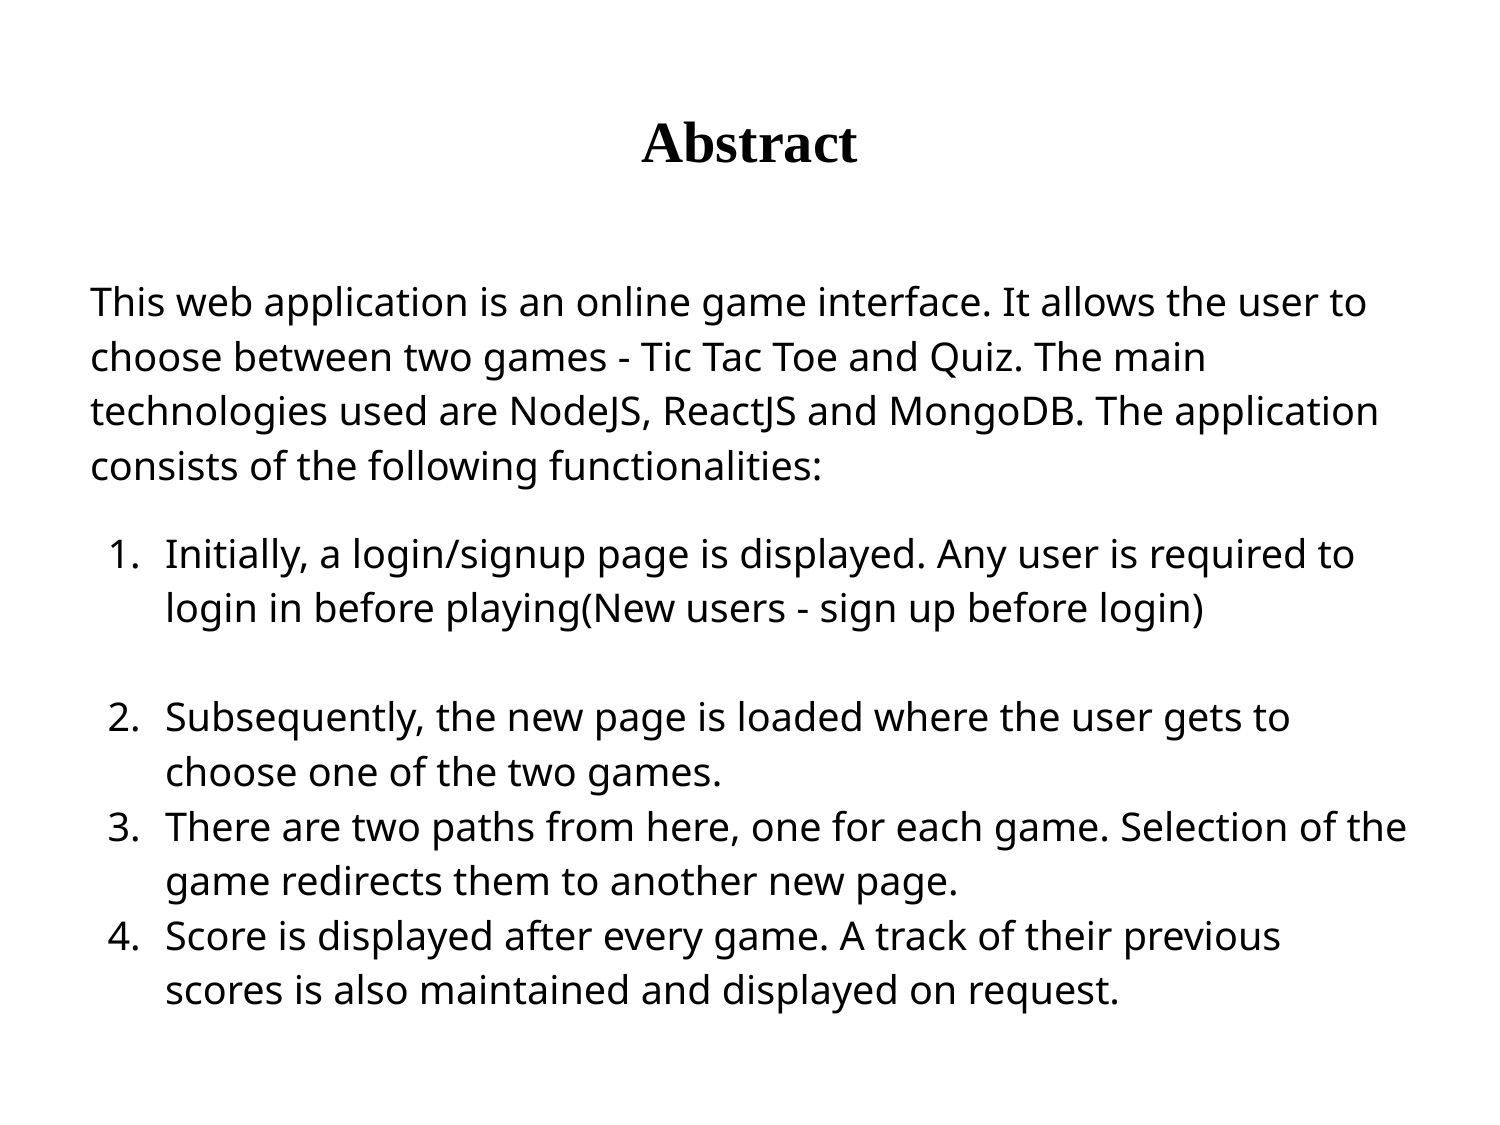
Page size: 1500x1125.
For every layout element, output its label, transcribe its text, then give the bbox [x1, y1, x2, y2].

title Abstract [75, 45, 1425, 233]
list This web application is an online game interface. It allows the user to choose between two games - Tic Tac Toe and Quiz. The main technologies used are NodeJS, ReactJS and MongoDB. The application consists of the following functionalities: Initially, a login/signup page is displayed. Any user is required to login in before playing(New users - sign up before login) Subsequently, the new page is loaded where the user gets to choose one of the two games. There are two paths from here, one for each game. Selection of the game redirects them to another new page. Score is displayed after every game. A track of their previous scores is also maintained and displayed on request. [75, 262, 1425, 1005]
